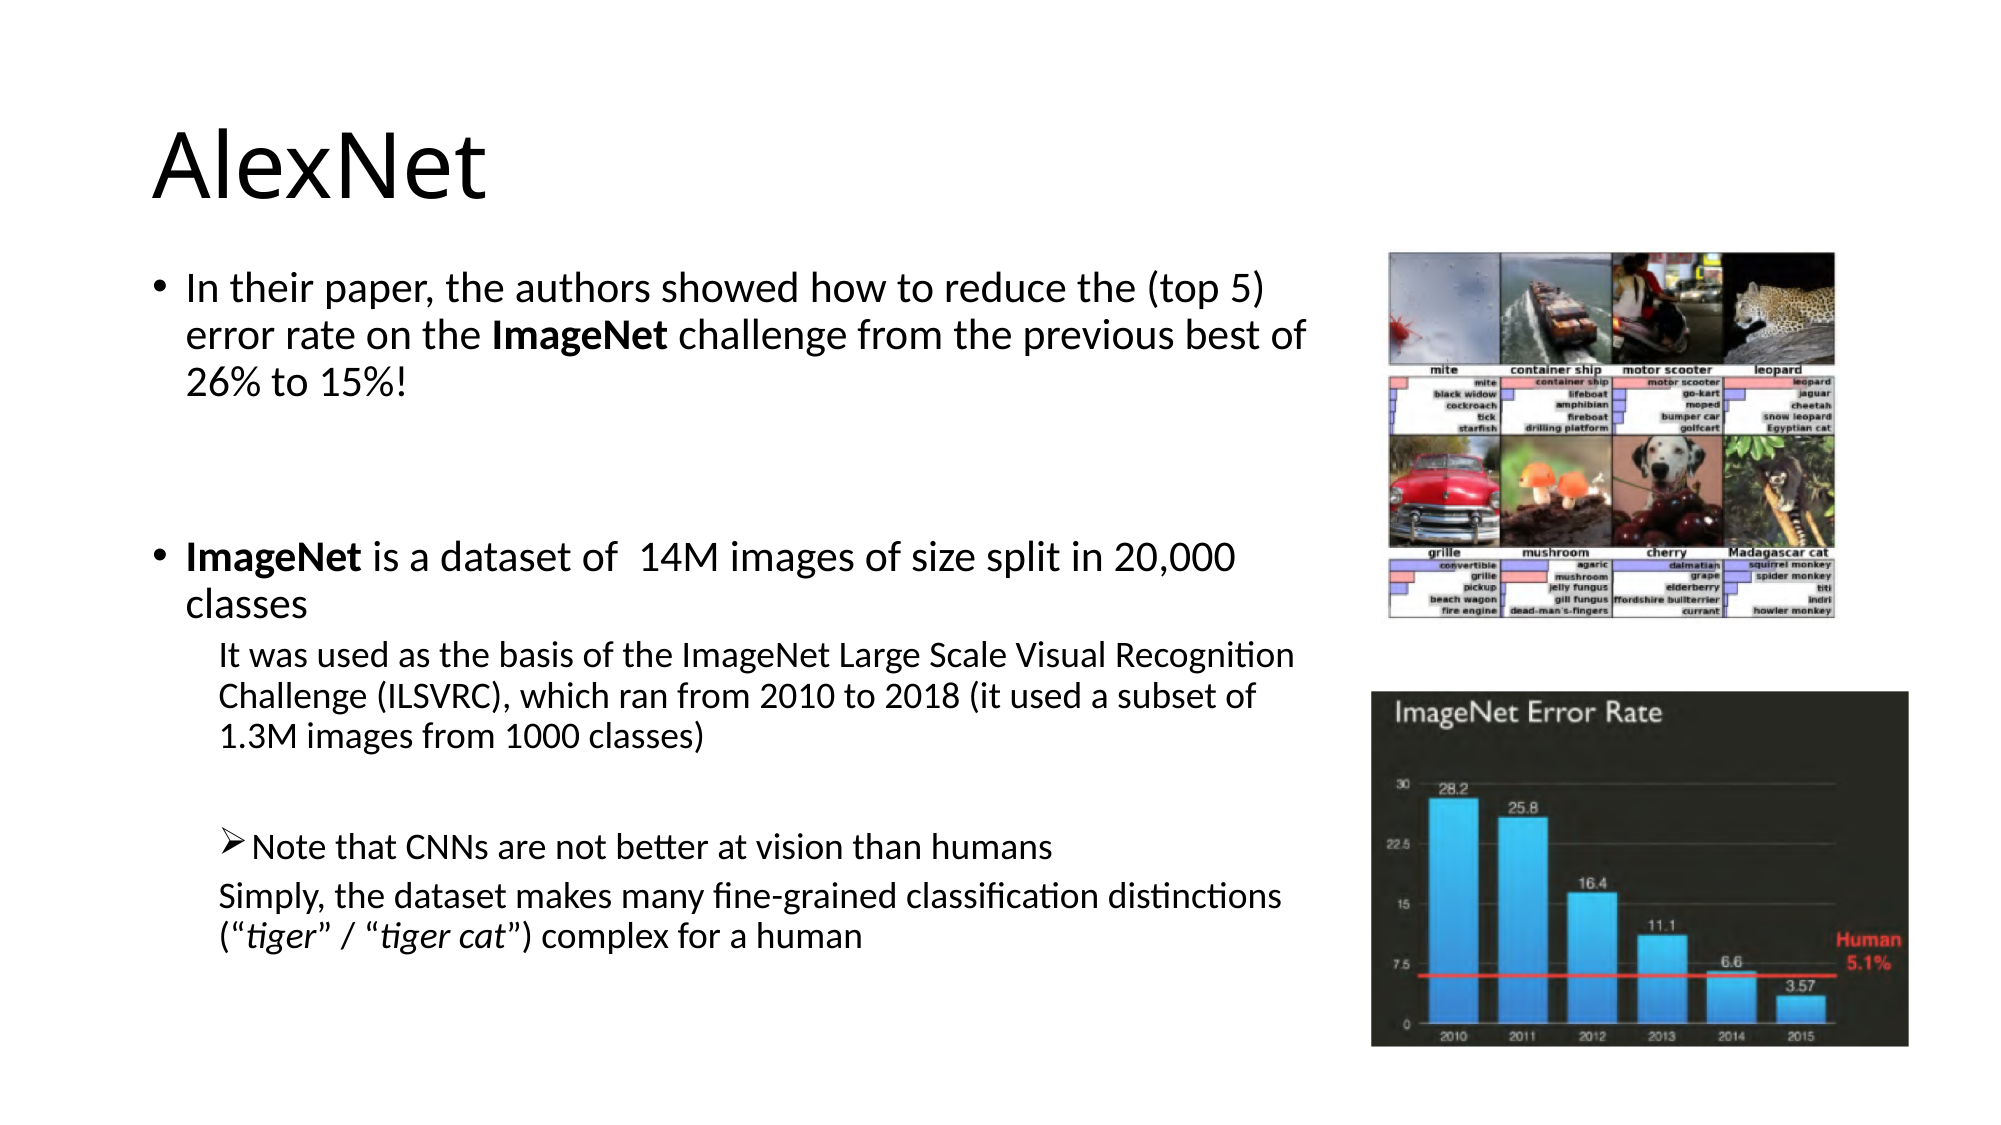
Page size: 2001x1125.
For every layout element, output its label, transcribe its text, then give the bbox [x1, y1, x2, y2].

title AlexNet [137, 59, 1863, 278]
picture [1367, 686, 1913, 1053]
picture [1381, 242, 1840, 625]
